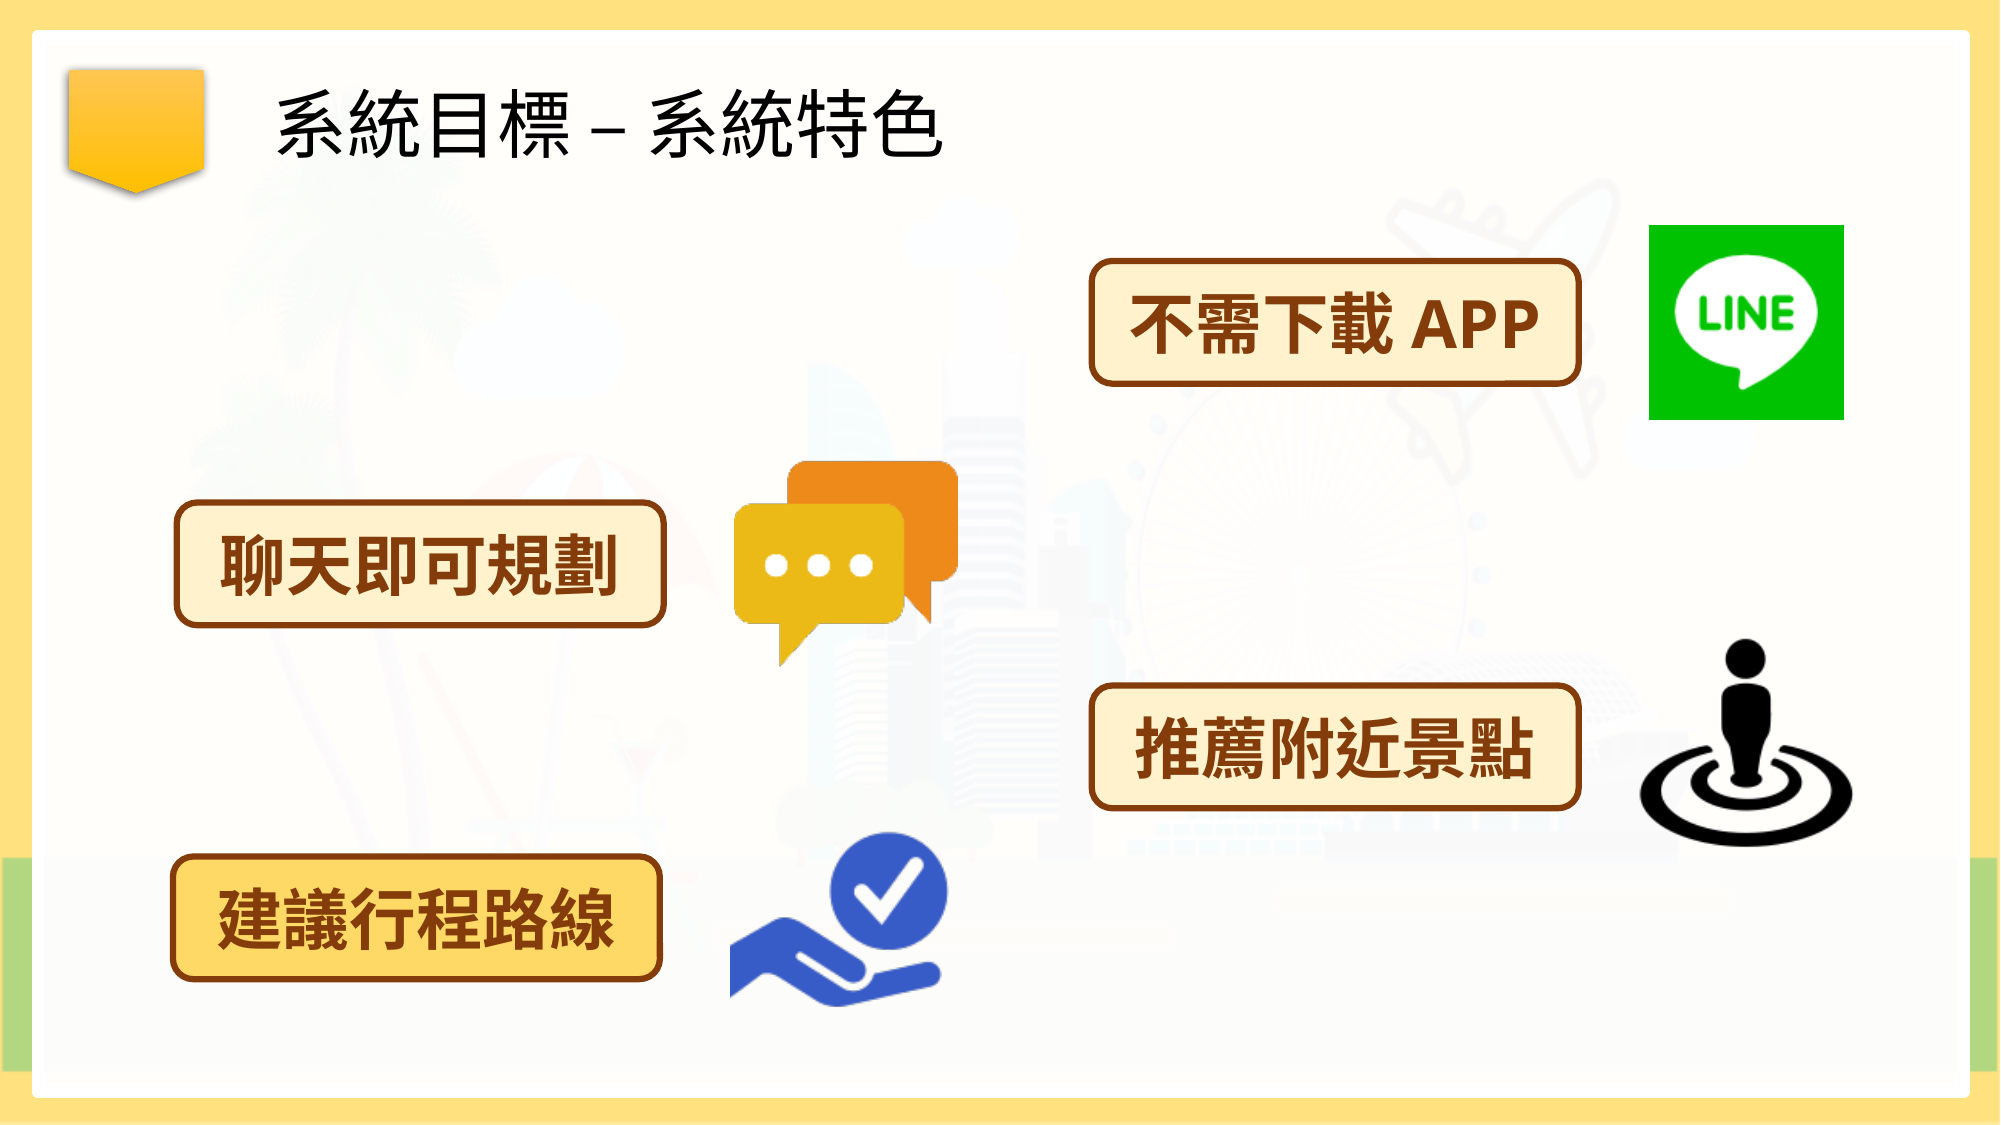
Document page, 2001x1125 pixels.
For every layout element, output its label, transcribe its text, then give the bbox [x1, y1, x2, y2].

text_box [1091, 225, 1844, 420]
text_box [172, 804, 958, 1032]
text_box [176, 452, 959, 676]
picture [0, 0, 2001, 1125]
text_box 系統目標 – 系統特色 [257, 68, 1983, 189]
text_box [1091, 593, 1894, 901]
